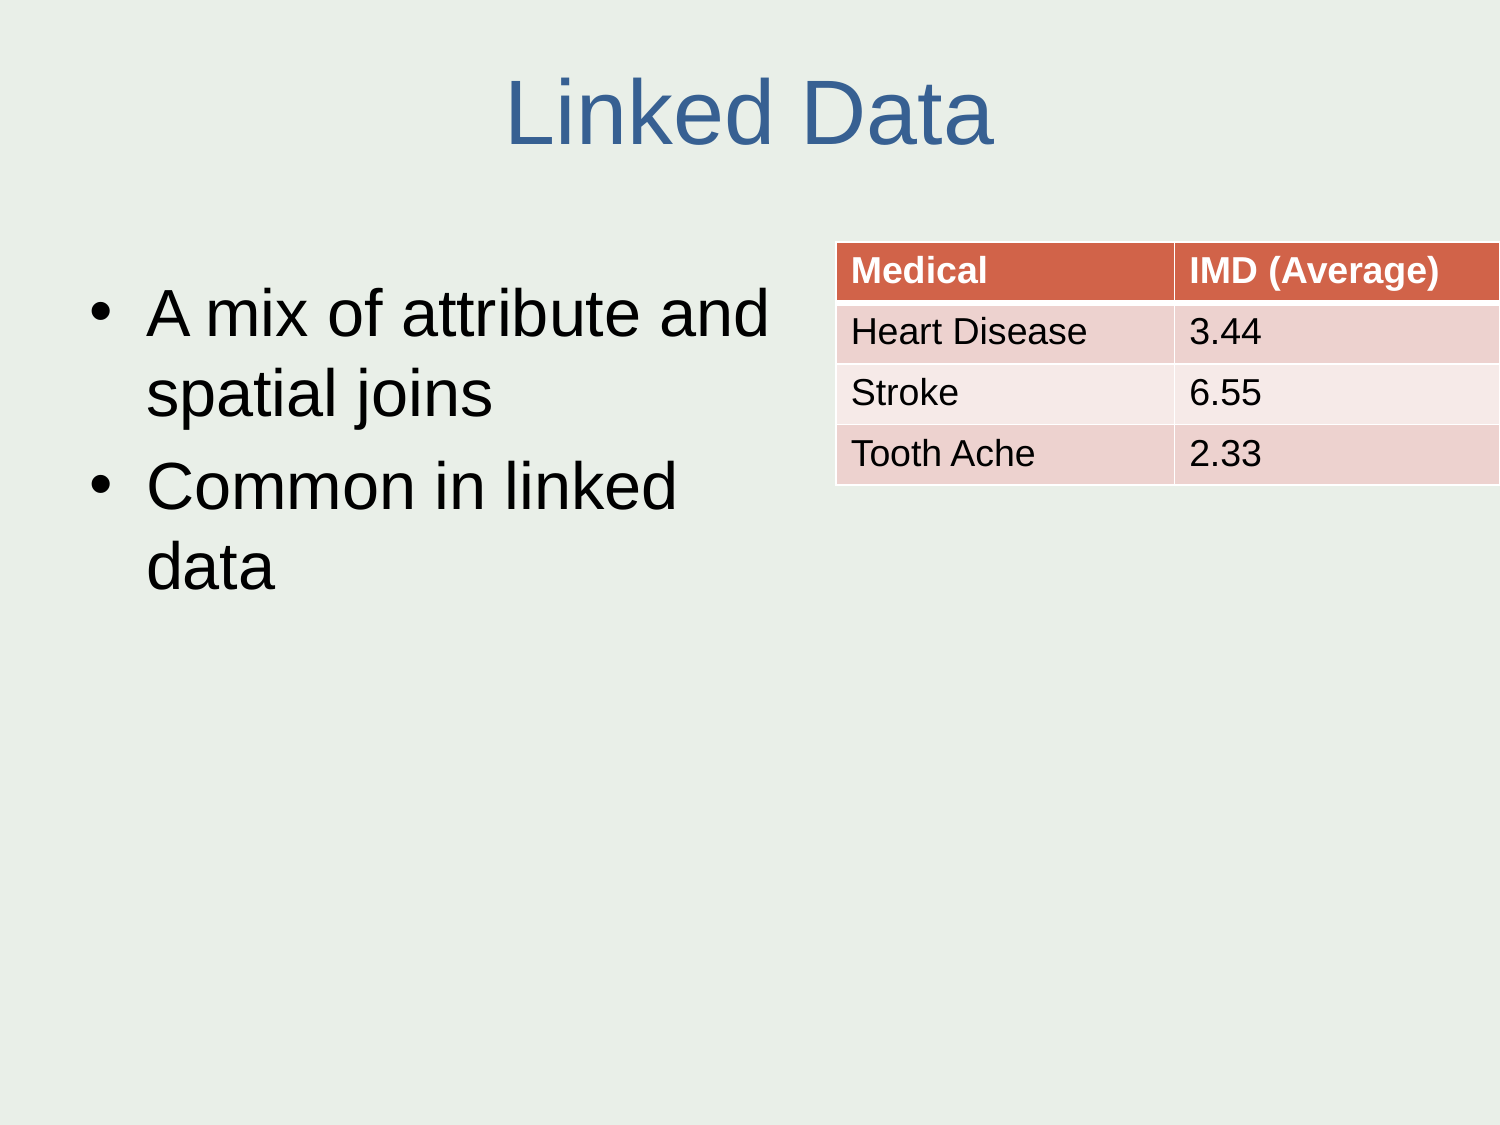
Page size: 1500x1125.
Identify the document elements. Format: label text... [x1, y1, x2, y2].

table_cell Tooth Ache [837, 425, 1174, 484]
table_cell 6.55 [1175, 365, 1499, 424]
table_cell Stroke [837, 365, 1174, 424]
title Linked Data [75, 45, 1425, 233]
list A mix of attribute and spatial joins Common in linked data [75, 262, 836, 1005]
table_cell Heart Disease [837, 306, 1174, 363]
table_cell 3.44 [1175, 306, 1499, 363]
table_cell 2.33 [1175, 425, 1499, 484]
table_header IMD (Average) [1175, 243, 1499, 300]
table_header Medical [837, 243, 1174, 300]
